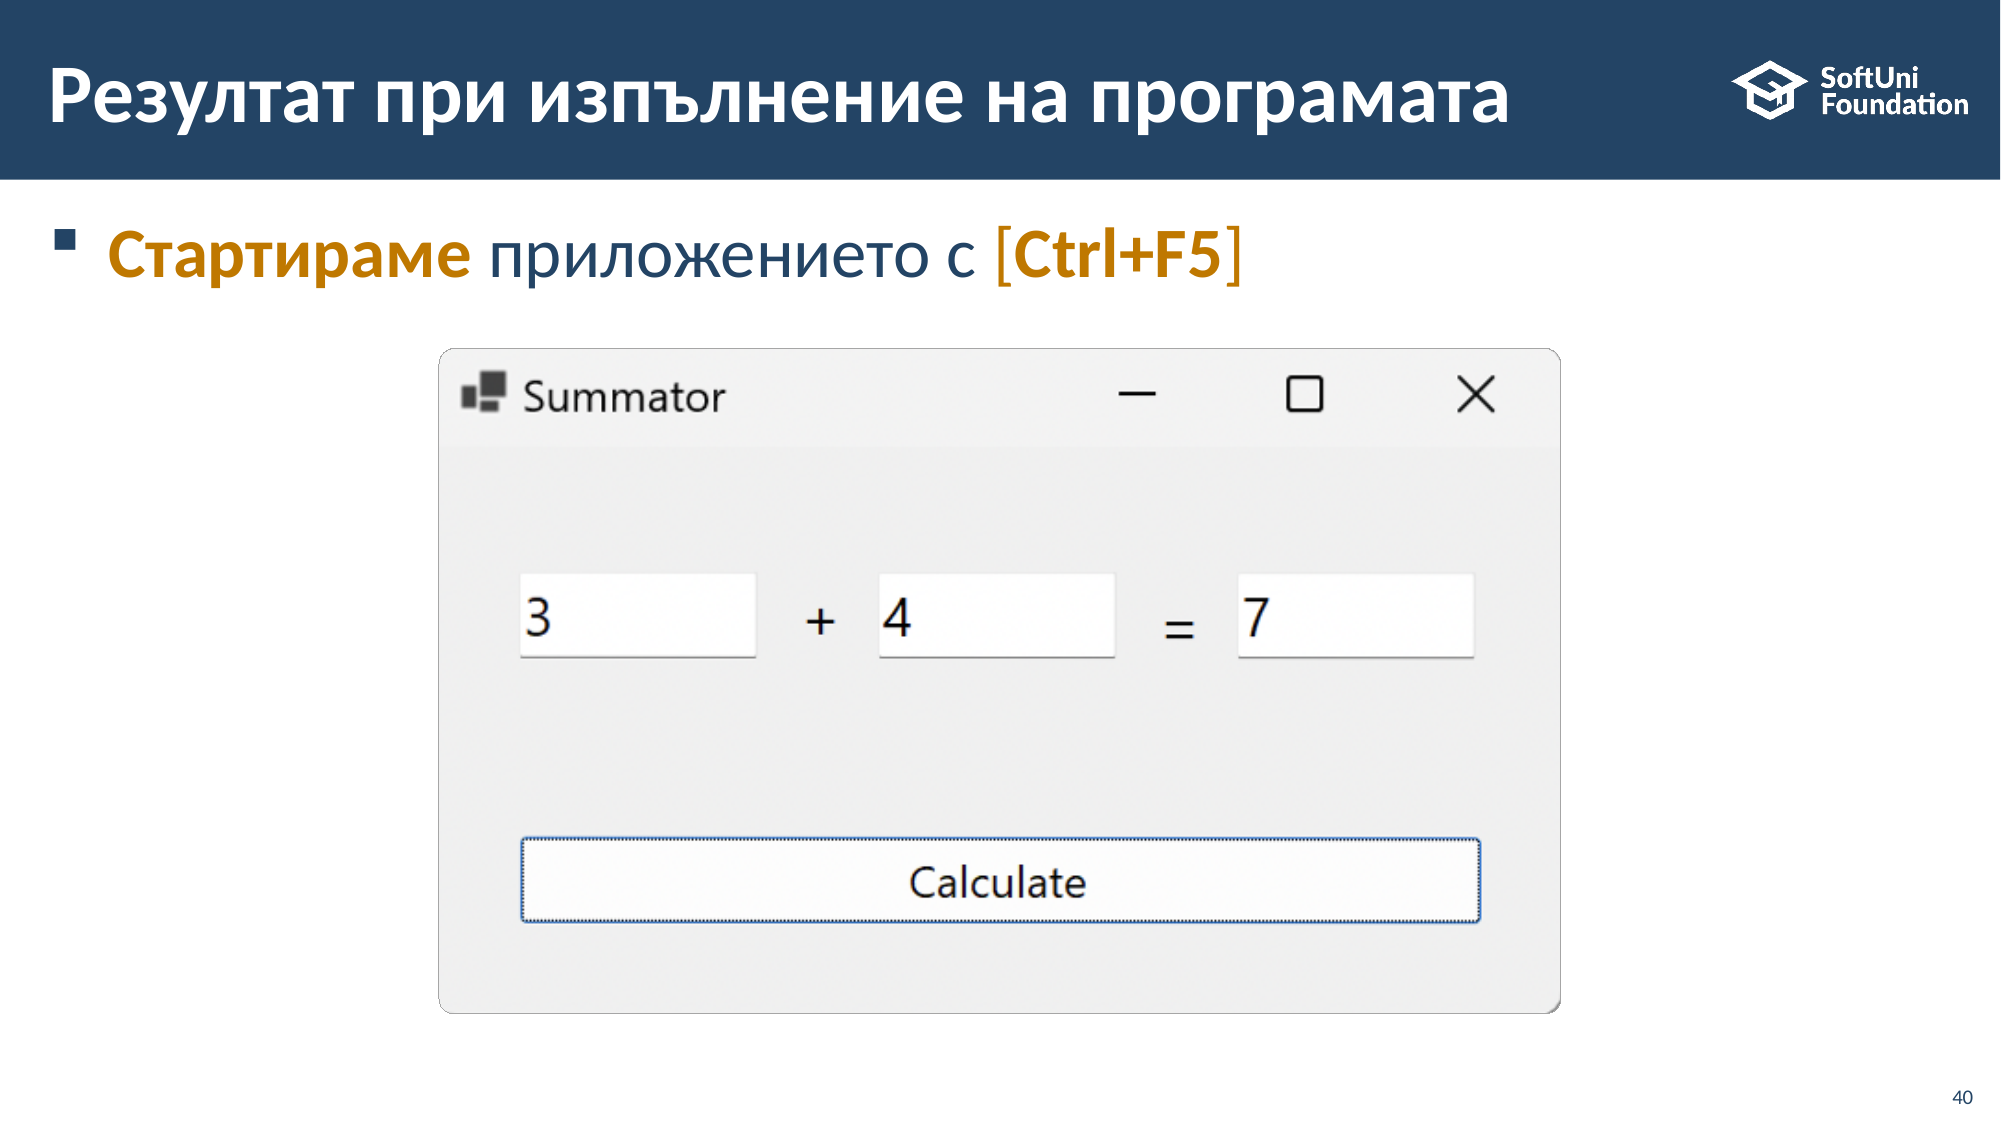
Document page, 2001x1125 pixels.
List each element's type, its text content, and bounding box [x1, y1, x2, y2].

title Резултат при изпълнение на програмата [31, 16, 1716, 162]
slide_number 40 [1927, 1067, 1989, 1117]
picture [1731, 60, 1968, 120]
list Стартираме приложението с [Ctrl+F5] [31, 196, 1970, 1104]
picture [438, 348, 1562, 1015]
